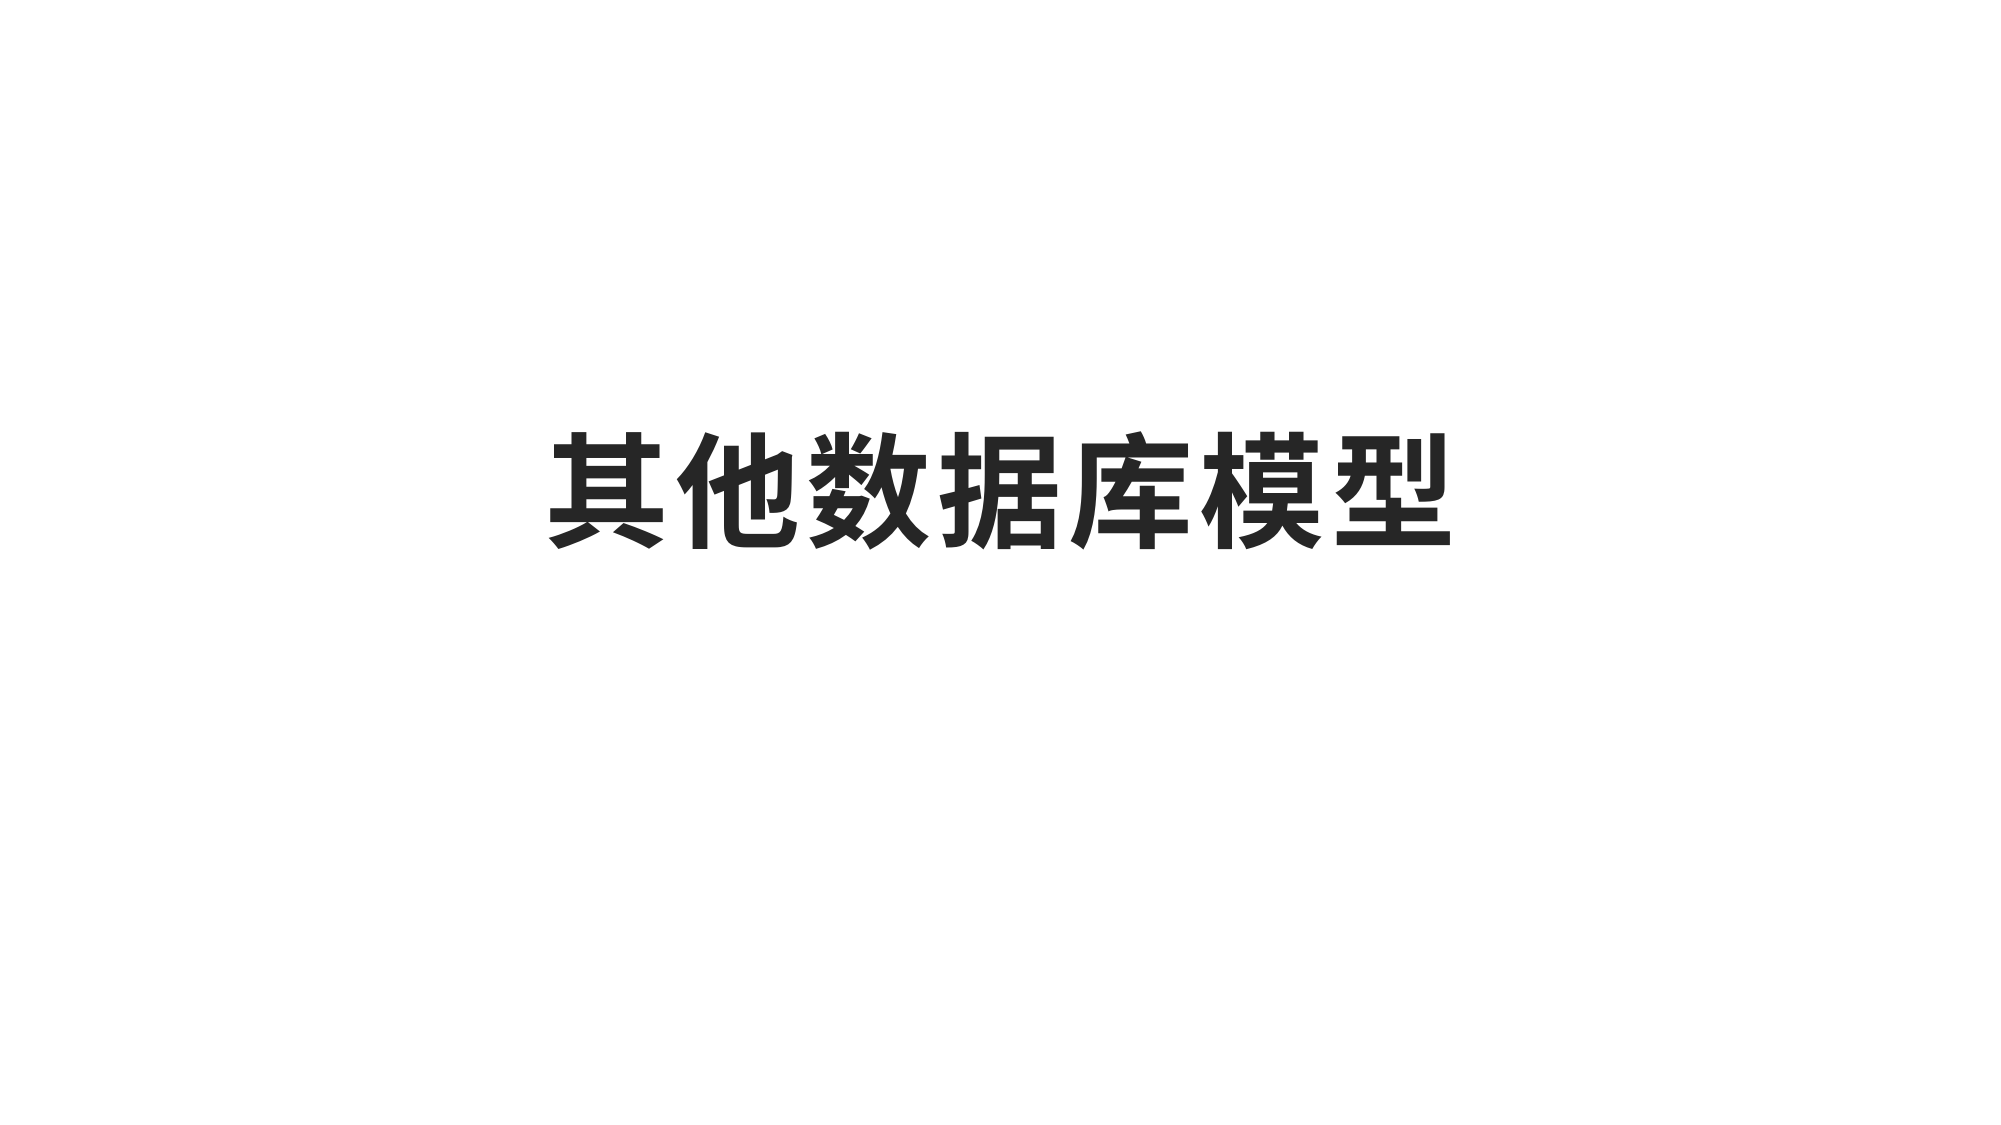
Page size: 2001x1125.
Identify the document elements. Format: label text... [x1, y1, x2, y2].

title 其他数据库模型 [196, 149, 1805, 572]
